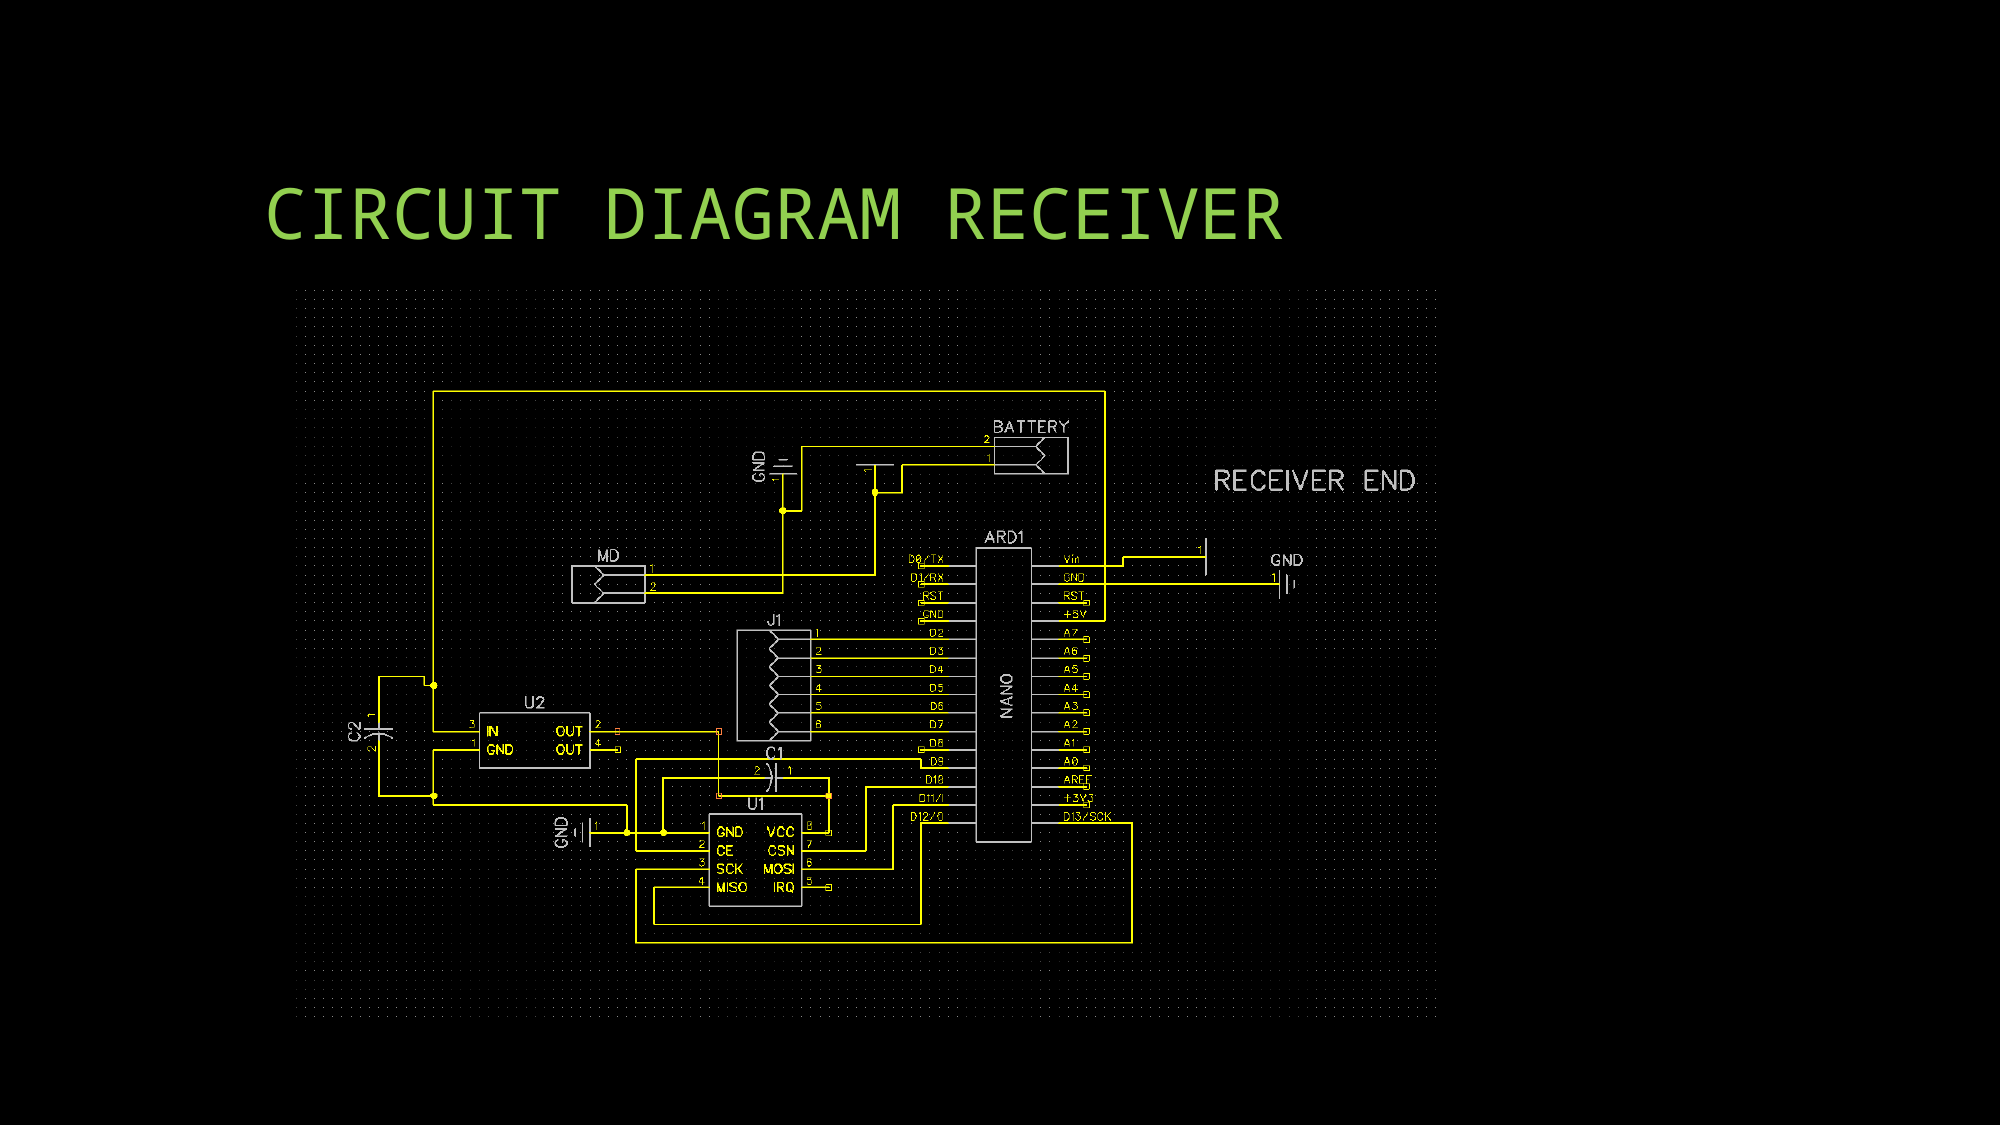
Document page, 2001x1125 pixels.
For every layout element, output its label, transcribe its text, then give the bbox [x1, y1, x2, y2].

title CIRCUIT DIAGRAM RECEIVER [249, 75, 1750, 263]
picture [287, 287, 1438, 1019]
